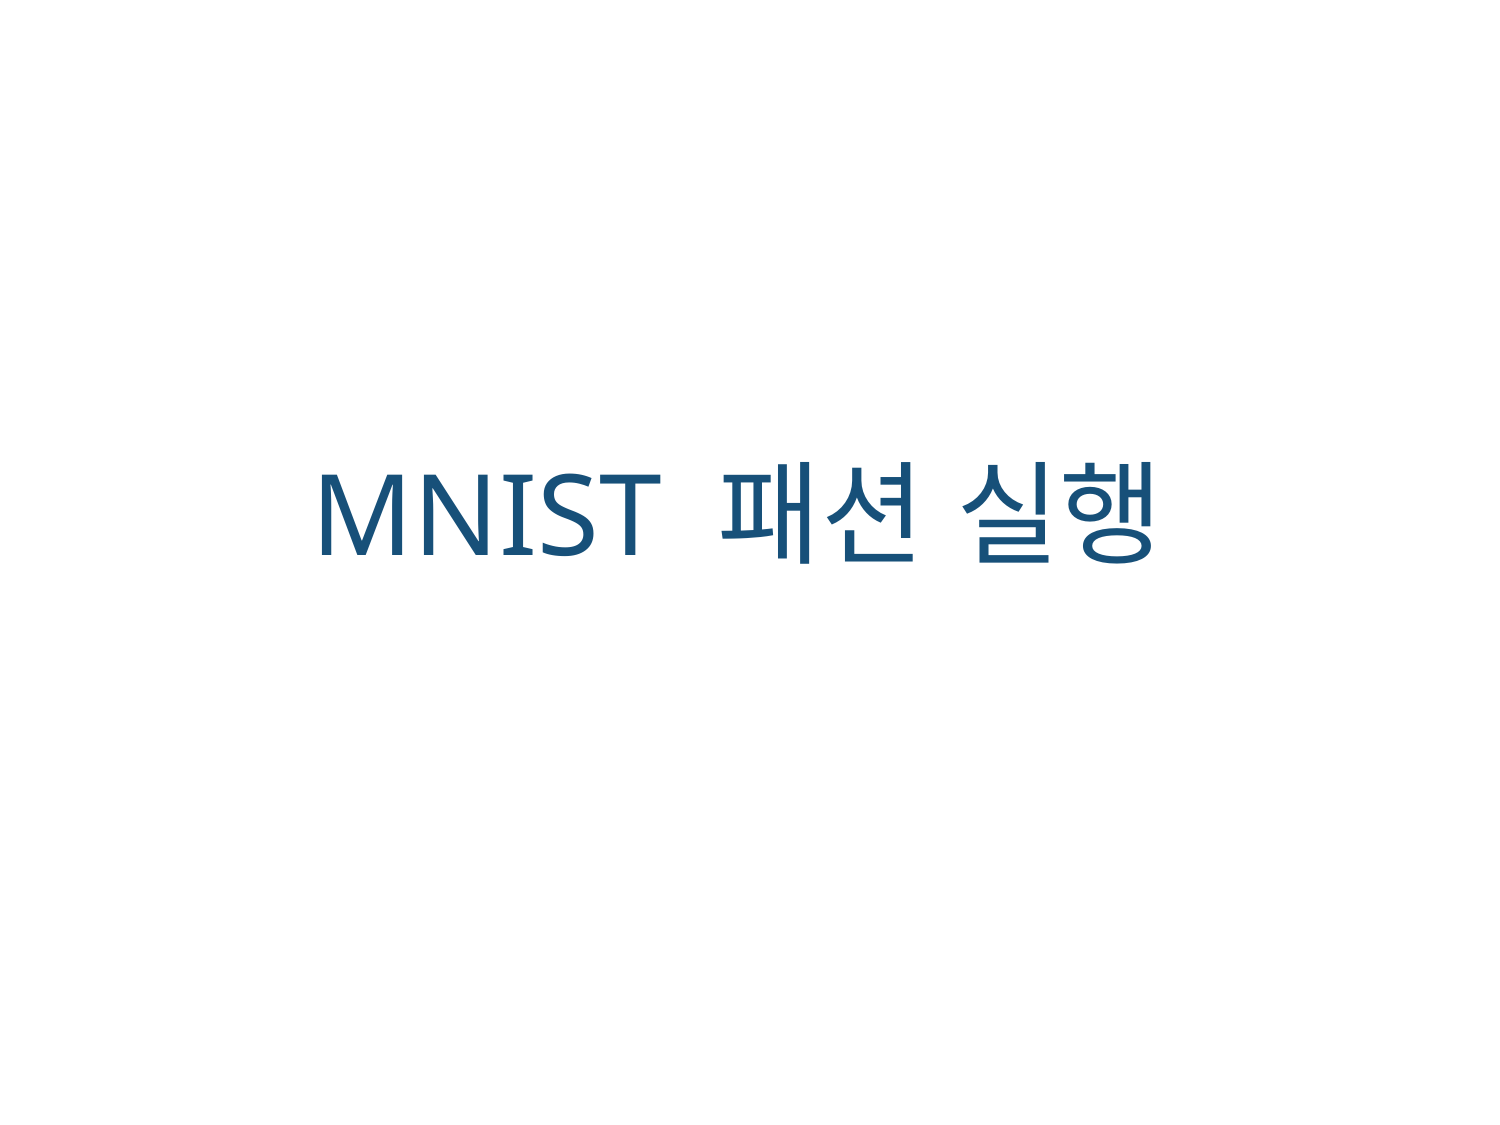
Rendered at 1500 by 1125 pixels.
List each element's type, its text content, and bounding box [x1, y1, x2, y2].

text_box MNIST 패션 실행 [296, 435, 1179, 586]
